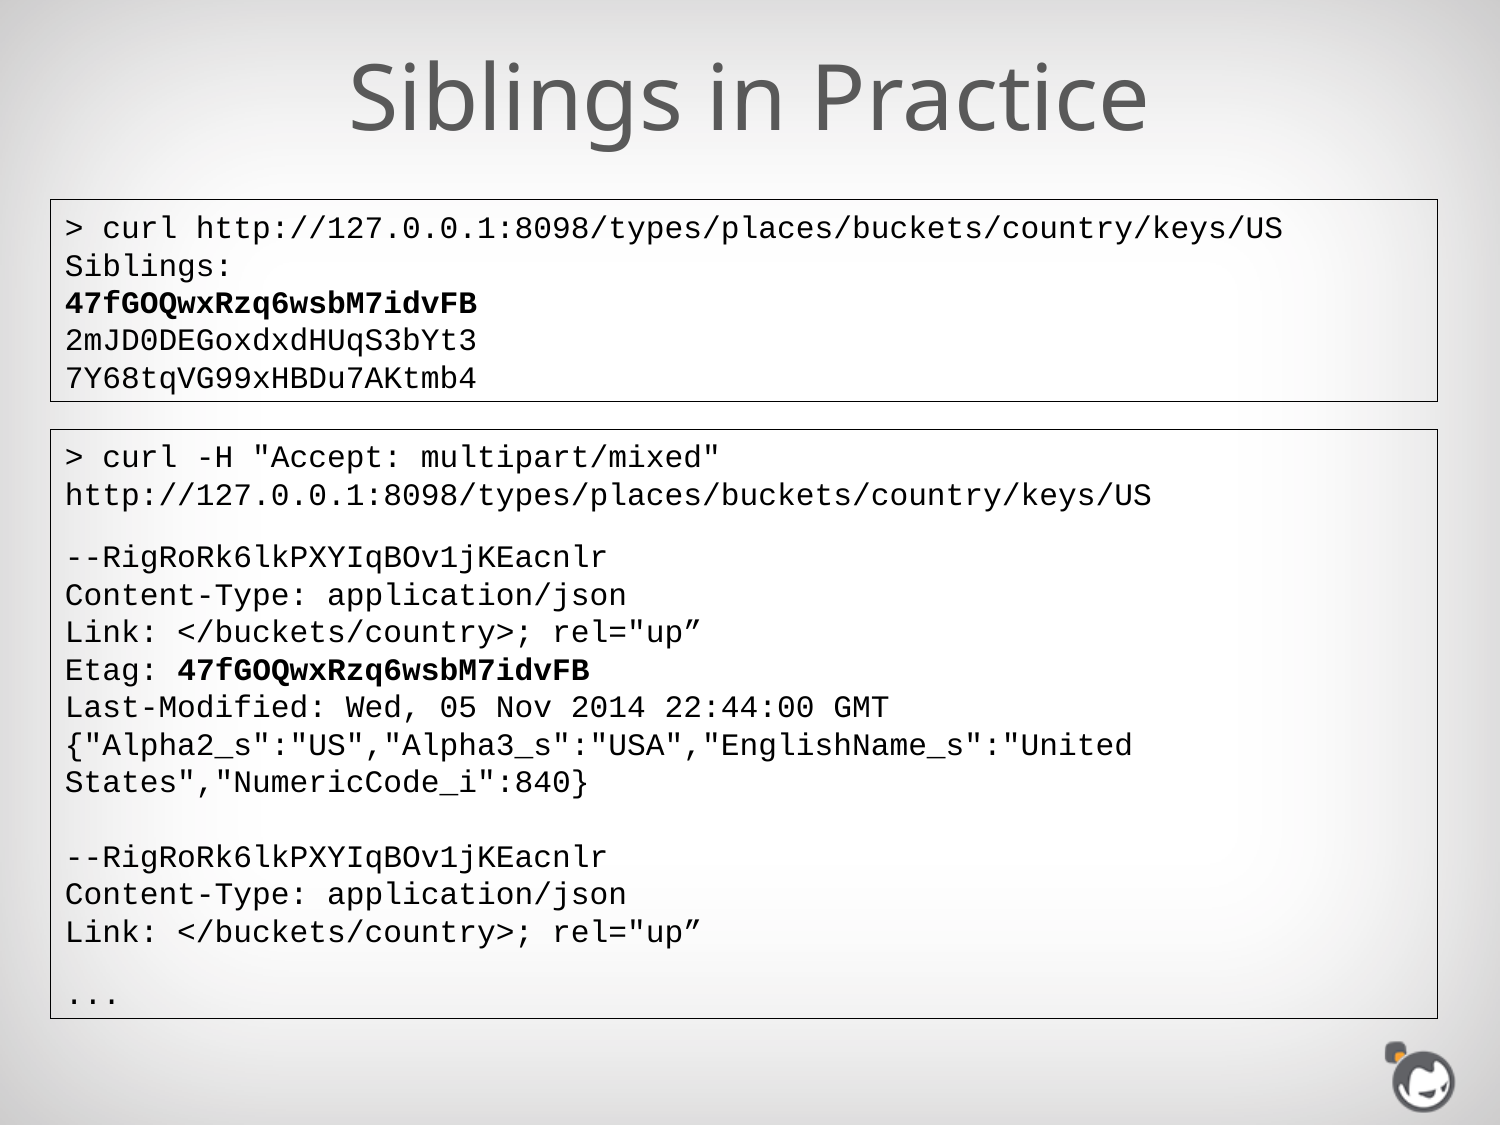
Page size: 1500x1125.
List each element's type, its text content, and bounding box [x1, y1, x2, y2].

title Siblings in Practice [0, 0, 1500, 188]
text_box > curl http://127.0.0.1:8098/types/places/buckets/country/keys/US Siblings: 47fGOQwxRzq6wsbM7idvFB 2mJD0DEGoxdxdHUqS3bYt3 7Y68tqVG99xHBDu7AKtmb4 [50, 199, 1438, 402]
picture [0, 188, 1500, 1125]
text_box > curl -H "Accept: multipart/mixed" http://127.0.0.1:8098/types/places/buckets/country/keys/US --RigRoRk6lkPXYIqBOv1jKEacnlr Content-Type: application/json Link: </buckets/country>; rel="up” Etag: 47fGOQwxRzq6wsbM7idvFB Last-Modified: Wed, 05 Nov 2014 22:44:00 GMT {"Alpha2_s":"US","Alpha3_s":"USA","EnglishName_s":"United States","NumericCode_i":840} --RigRoRk6lkPXYIqBOv1jKEacnlr Content-Type: application/json Link: </buckets/country>; rel="up” ... [50, 429, 1438, 1019]
